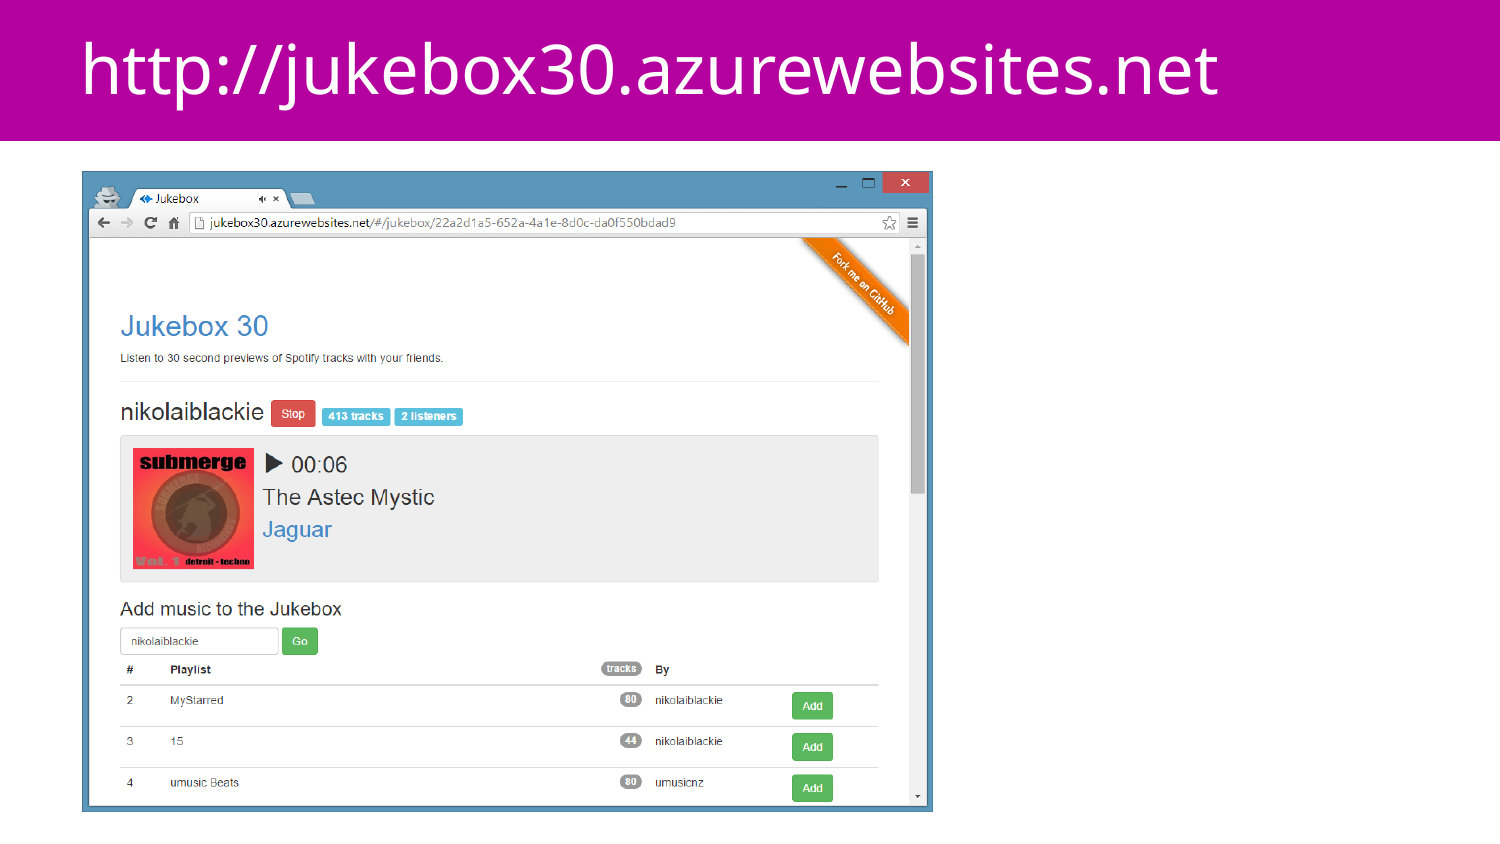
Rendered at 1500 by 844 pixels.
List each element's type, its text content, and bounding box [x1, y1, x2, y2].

picture [81, 171, 933, 812]
title http://jukebox30.azurewebsites.net [64, 0, 1415, 138]
